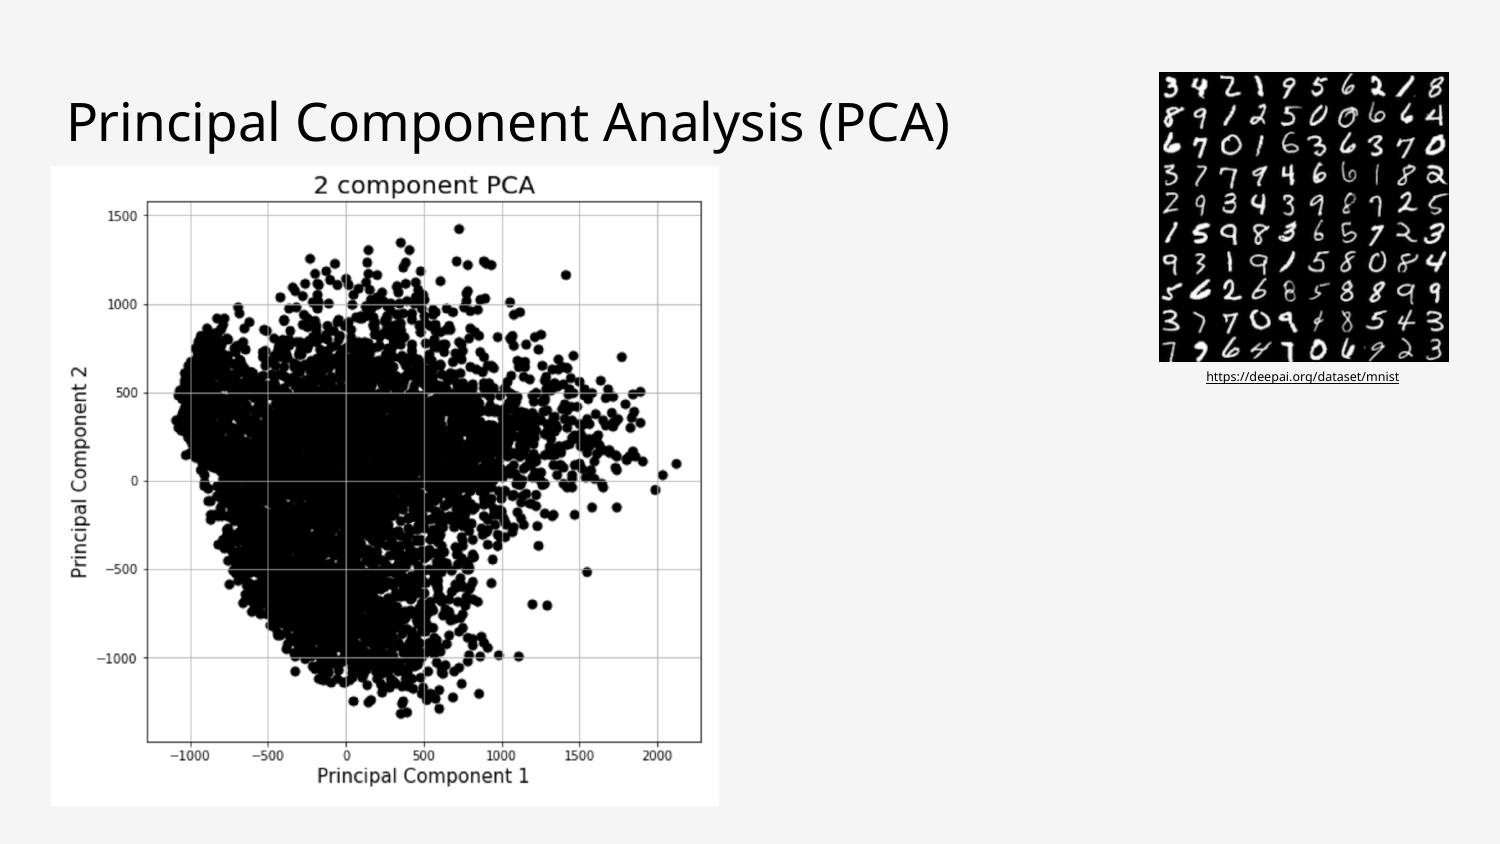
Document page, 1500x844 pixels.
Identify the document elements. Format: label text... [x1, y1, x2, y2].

picture [50, 166, 719, 807]
title Principal Component Analysis (PCA) [51, 72, 1158, 167]
picture [1159, 72, 1450, 363]
text_box https://deepai.org/dataset/mnist [1159, 368, 1449, 395]
